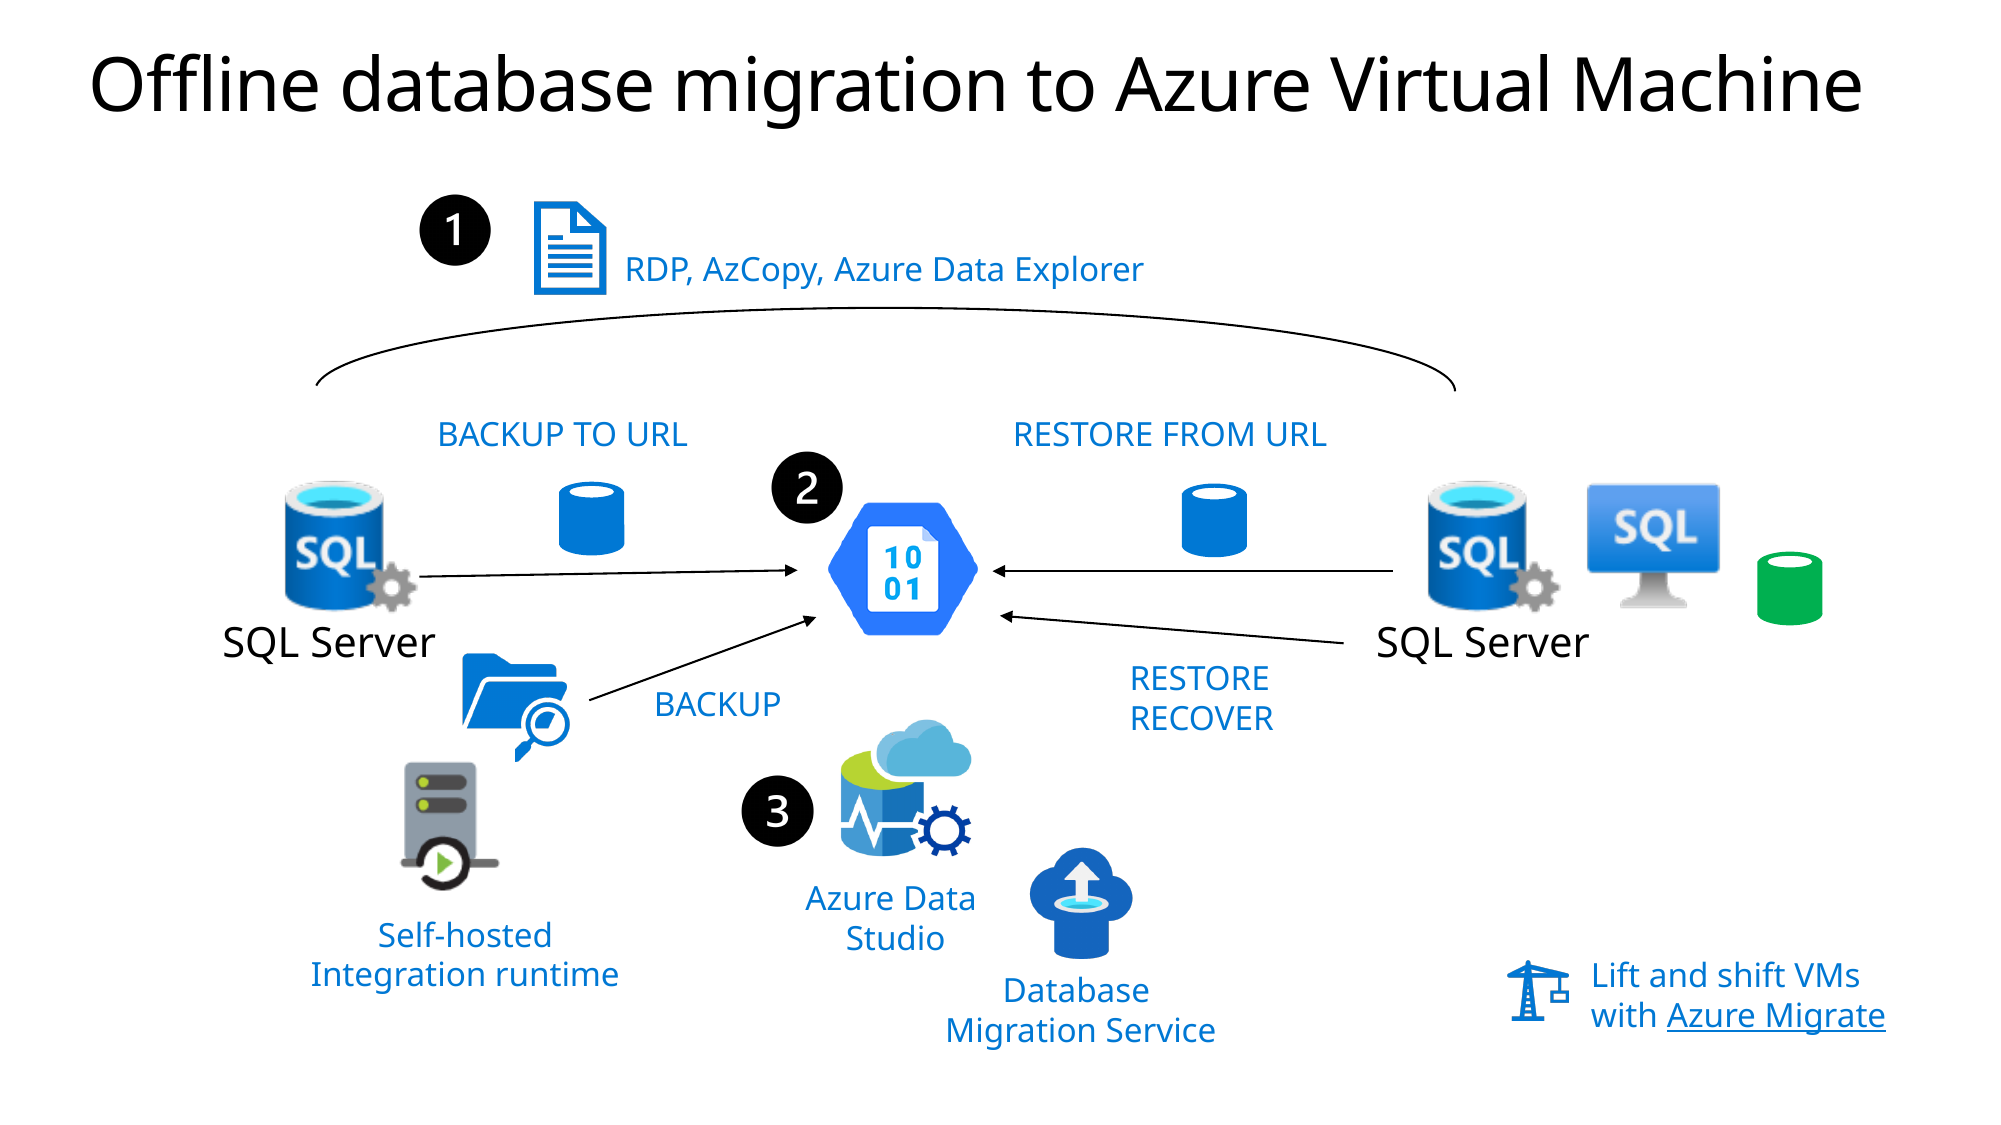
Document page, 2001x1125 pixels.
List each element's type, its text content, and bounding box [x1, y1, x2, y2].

text_box RESTORE RECOVER [1129, 657, 1274, 737]
text_box Database Migration Service [945, 969, 1217, 1050]
text_box [1756, 550, 1824, 627]
text_box Lift and shift VMs with Azure Migrate [1590, 954, 1887, 1040]
text_box [315, 307, 1456, 392]
text_box BACKUP [653, 701, 782, 724]
picture [1424, 478, 1563, 616]
text_box Azure Data Studio [805, 877, 975, 958]
title Offline database migration to Azure Virtual Machine [88, 36, 1897, 128]
picture [281, 478, 420, 616]
picture [732, 766, 823, 857]
picture [1501, 953, 1575, 1027]
text_box BACKUP TO URL [437, 412, 689, 453]
text_box [1181, 482, 1248, 559]
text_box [588, 616, 817, 701]
picture [410, 184, 500, 275]
text_box SQL Server [222, 615, 437, 666]
text_box RDP, AzCopy, Azure Data Explorer [627, 248, 1146, 289]
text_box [419, 569, 798, 577]
picture [513, 191, 627, 304]
text_box RESTORE FROM URL [1012, 412, 1328, 453]
picture [762, 442, 985, 651]
picture [374, 625, 590, 898]
text_box Self-hosted Integration runtime [310, 913, 630, 994]
picture [1584, 476, 1724, 616]
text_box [999, 615, 1344, 644]
picture [835, 715, 1187, 959]
text_box [558, 480, 626, 557]
text_box SQL Server [1376, 615, 1591, 666]
